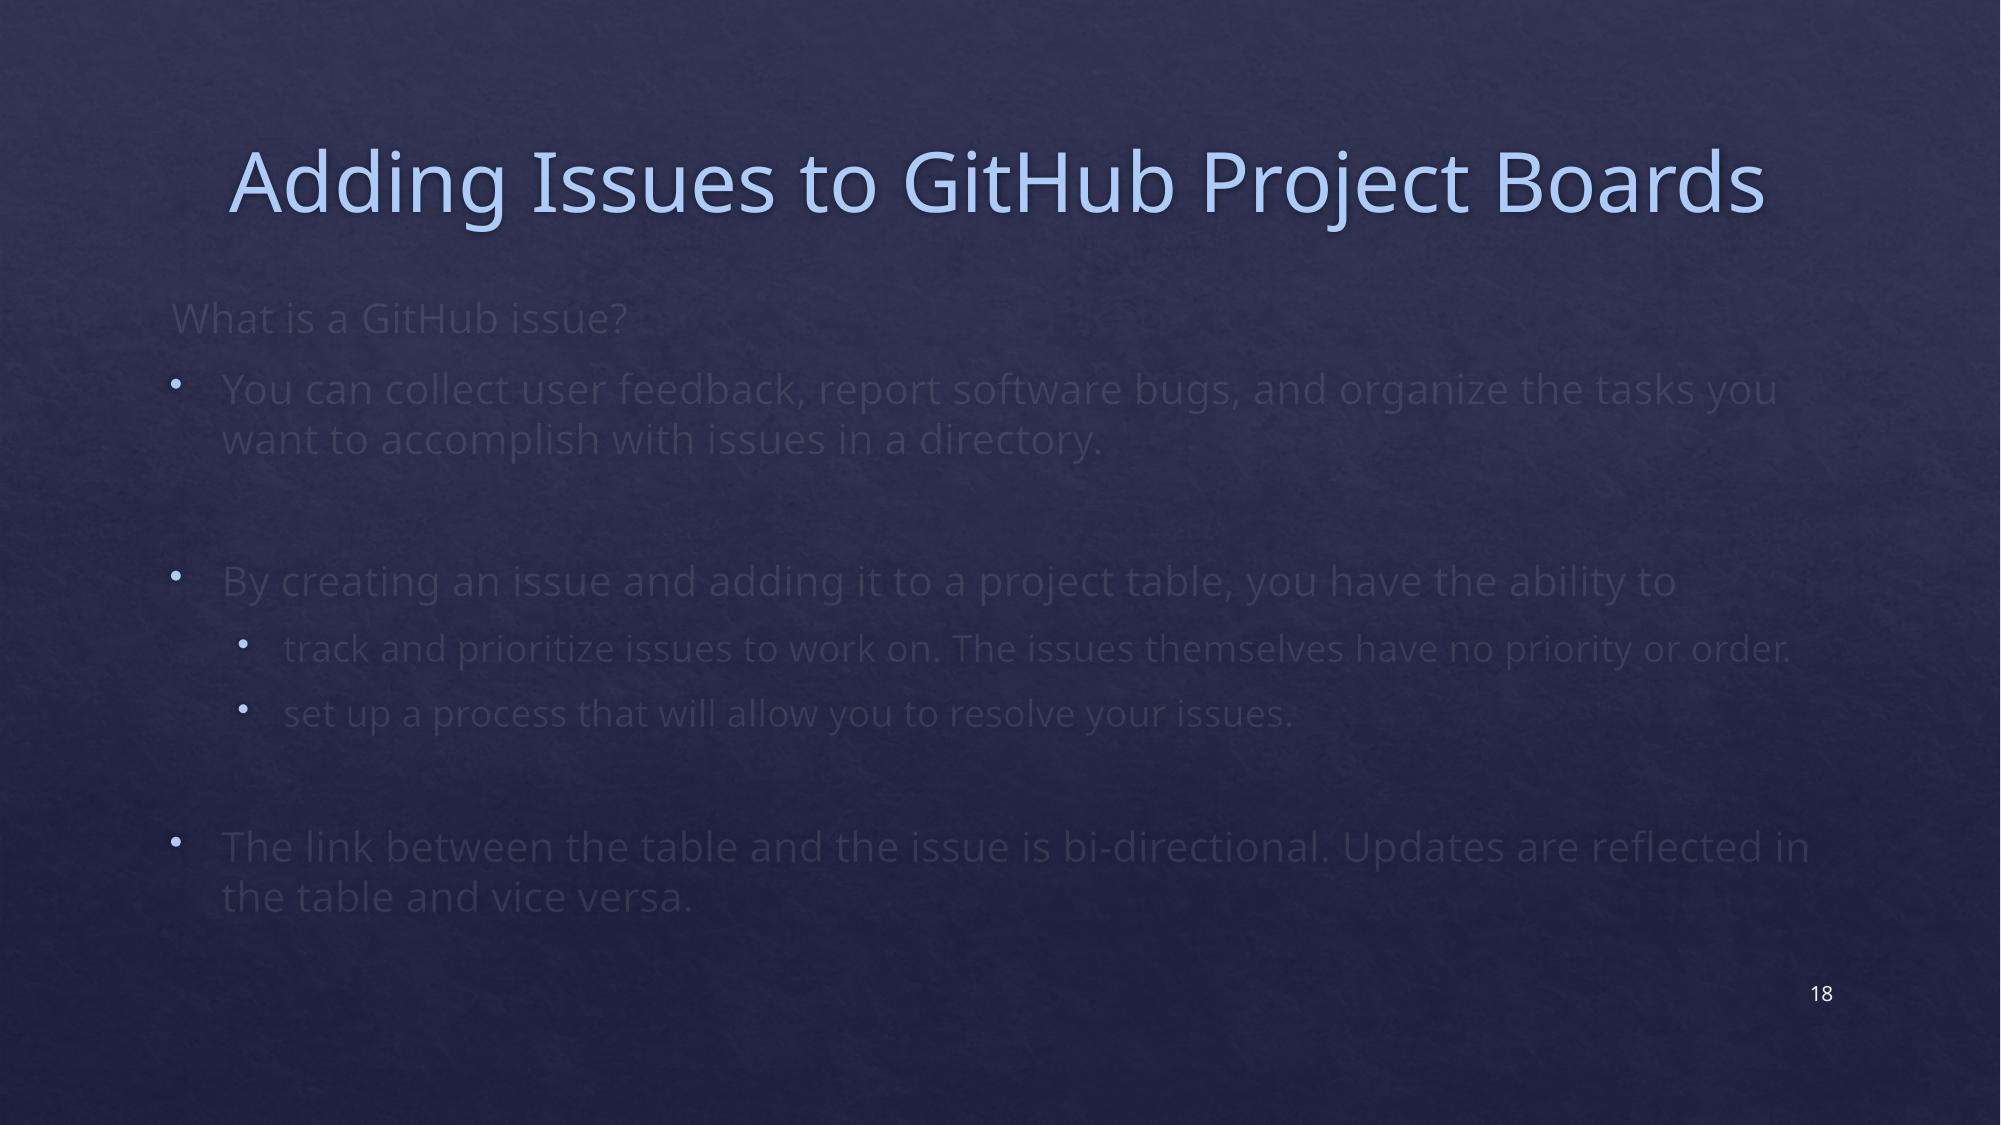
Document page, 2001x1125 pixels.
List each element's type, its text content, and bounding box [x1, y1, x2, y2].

title Adding Issues to GitHub Project Boards [149, 99, 1849, 260]
slide_number 18 [1724, 965, 1849, 1025]
list What is a GitHub issue? You can collect user feedback, report software bugs, and organize the tasks you want to accomplish with issues in a directory. By creating an issue and adding it to a project table, you have the ability to track and prioritize issues to work on. The issues themselves have no priority or order. set up a process that will allow you to resolve your issues. The link between the table and the issue is bi-directional. Updates are reflected in the table and vice versa. [149, 284, 1849, 950]
